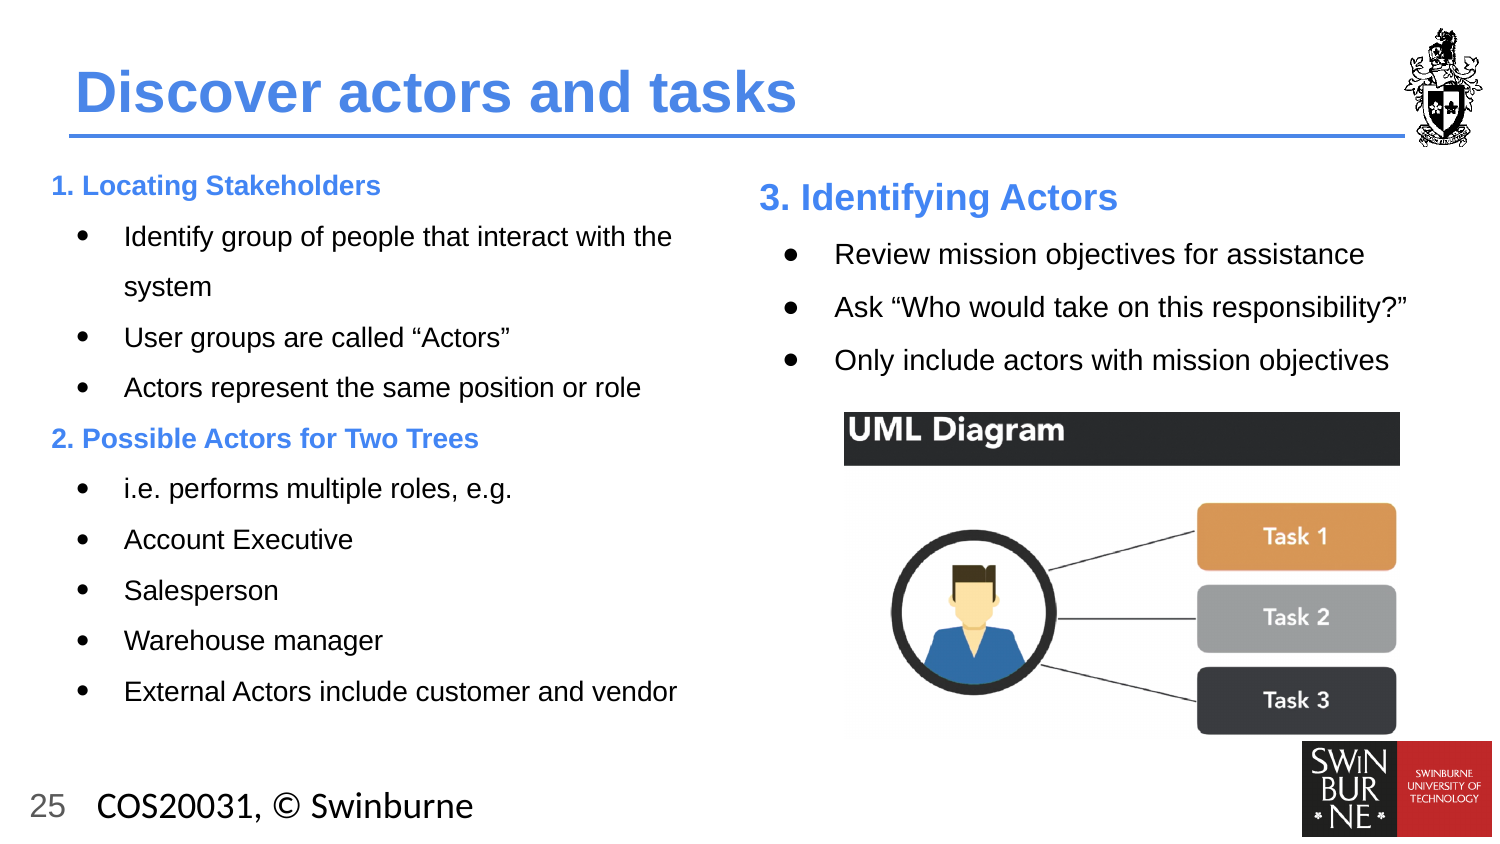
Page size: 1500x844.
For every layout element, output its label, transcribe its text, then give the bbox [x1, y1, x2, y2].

slide_number ‹#› [3, 771, 93, 837]
list 1. Locating Stakeholders Identify group of people that interact with the system User groups are called “Actors” Actors represent the same position or role 2. Possible Actors for Two Trees i.e. performs multiple roles, e.g. Account Executive Salesperson Warehouse manager External Actors include customer and vendor [36, 135, 763, 723]
picture [843, 412, 1401, 739]
text_box 3. Identifying Actors Review mission objectives for assistance Ask “Who would take on this responsibility?” Only include actors with mission objectives [744, 135, 1500, 394]
picture [1302, 741, 1492, 837]
title Discover actors and tasks [60, 20, 1492, 135]
